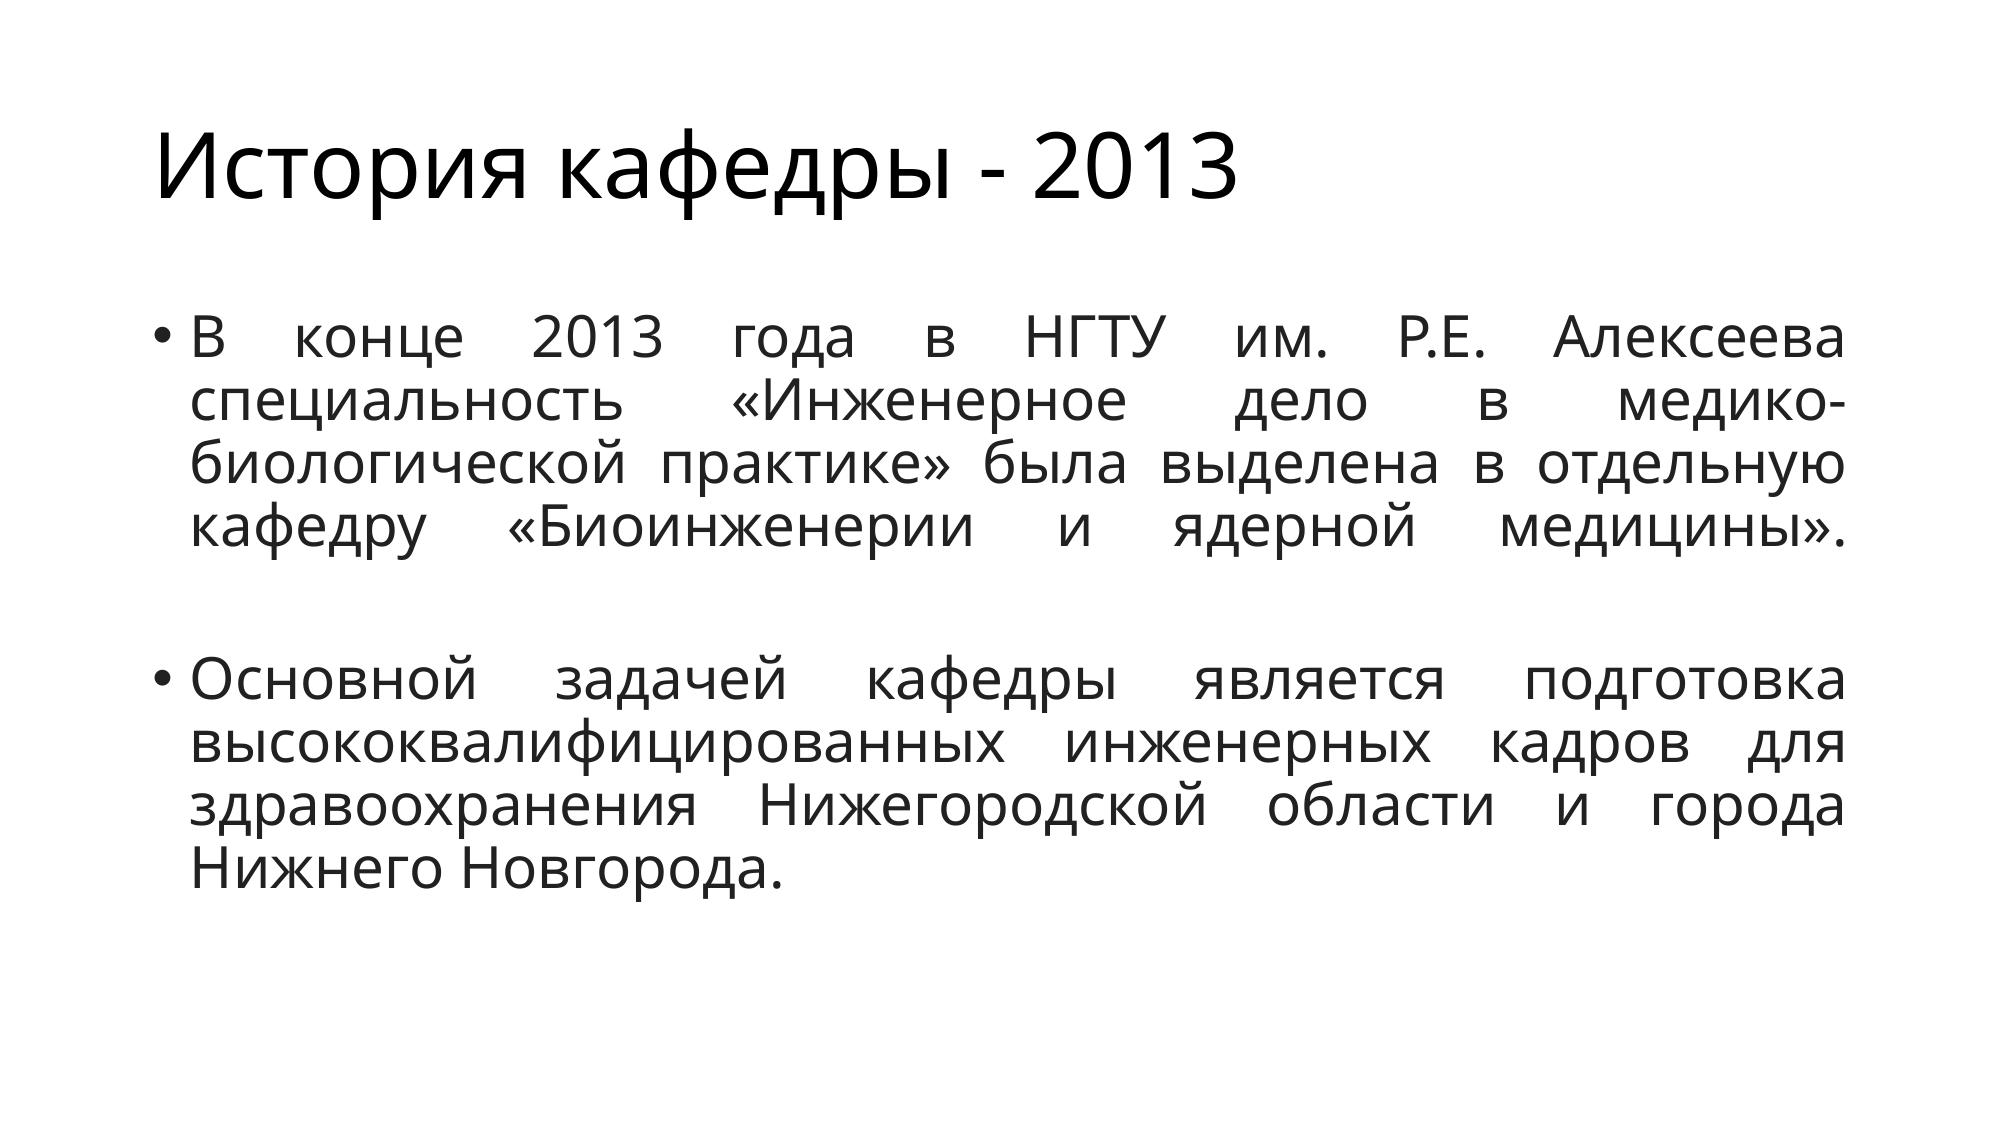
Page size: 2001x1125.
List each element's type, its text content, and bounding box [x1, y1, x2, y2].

title История кафедры - 2013 [137, 59, 1863, 278]
list В конце 2013 года в НГТУ им. Р.Е. Алексеева специальность «Инженерное дело в медико-биологической практике» была выделена в отдельную кафедру «Биоинженерии и ядерной медицины». Основной задачей кафедры является подготовка высококвалифицированных инженерных кадров для здравоохранения Нижегородской области и города Нижнего Новгорода. [137, 299, 1863, 1014]
